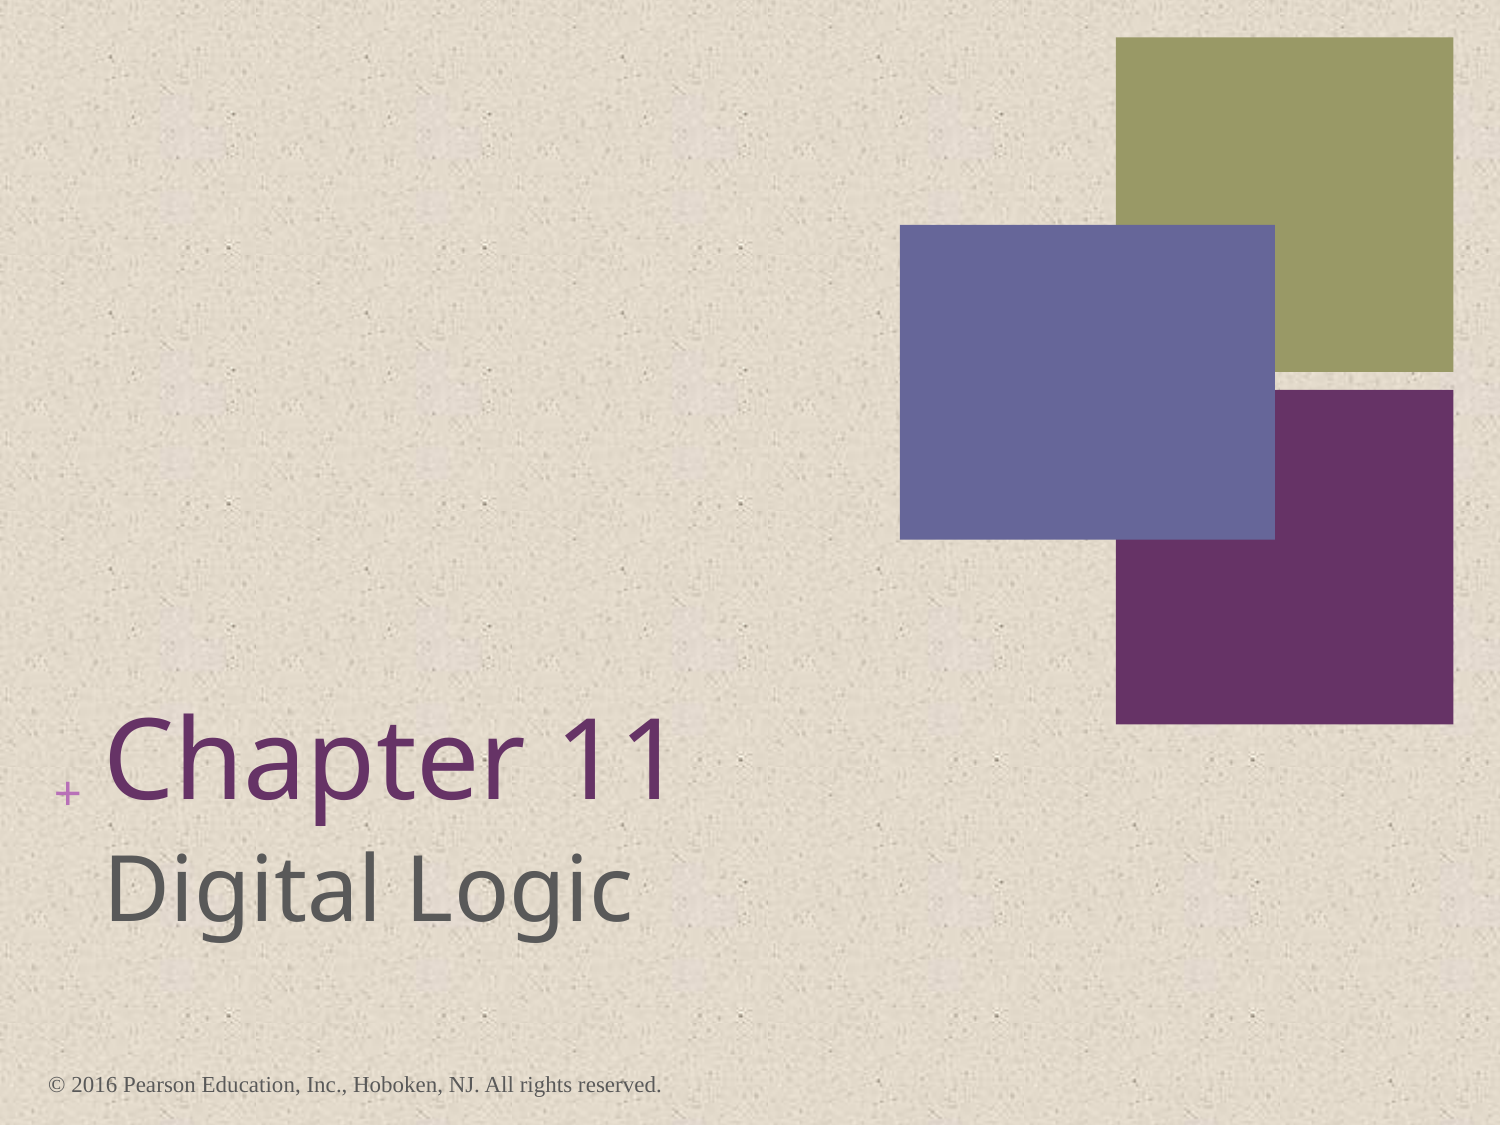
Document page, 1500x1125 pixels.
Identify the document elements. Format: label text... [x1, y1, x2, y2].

text_box [899, 224, 1275, 540]
list Digital Logic [88, 822, 1105, 968]
picture [0, 0, 1500, 1125]
title Chapter 11 [88, 692, 1105, 822]
footer © 2016 Pearson Education, Inc., Hoboken, NJ. All rights reserved. [33, 1053, 1038, 1114]
